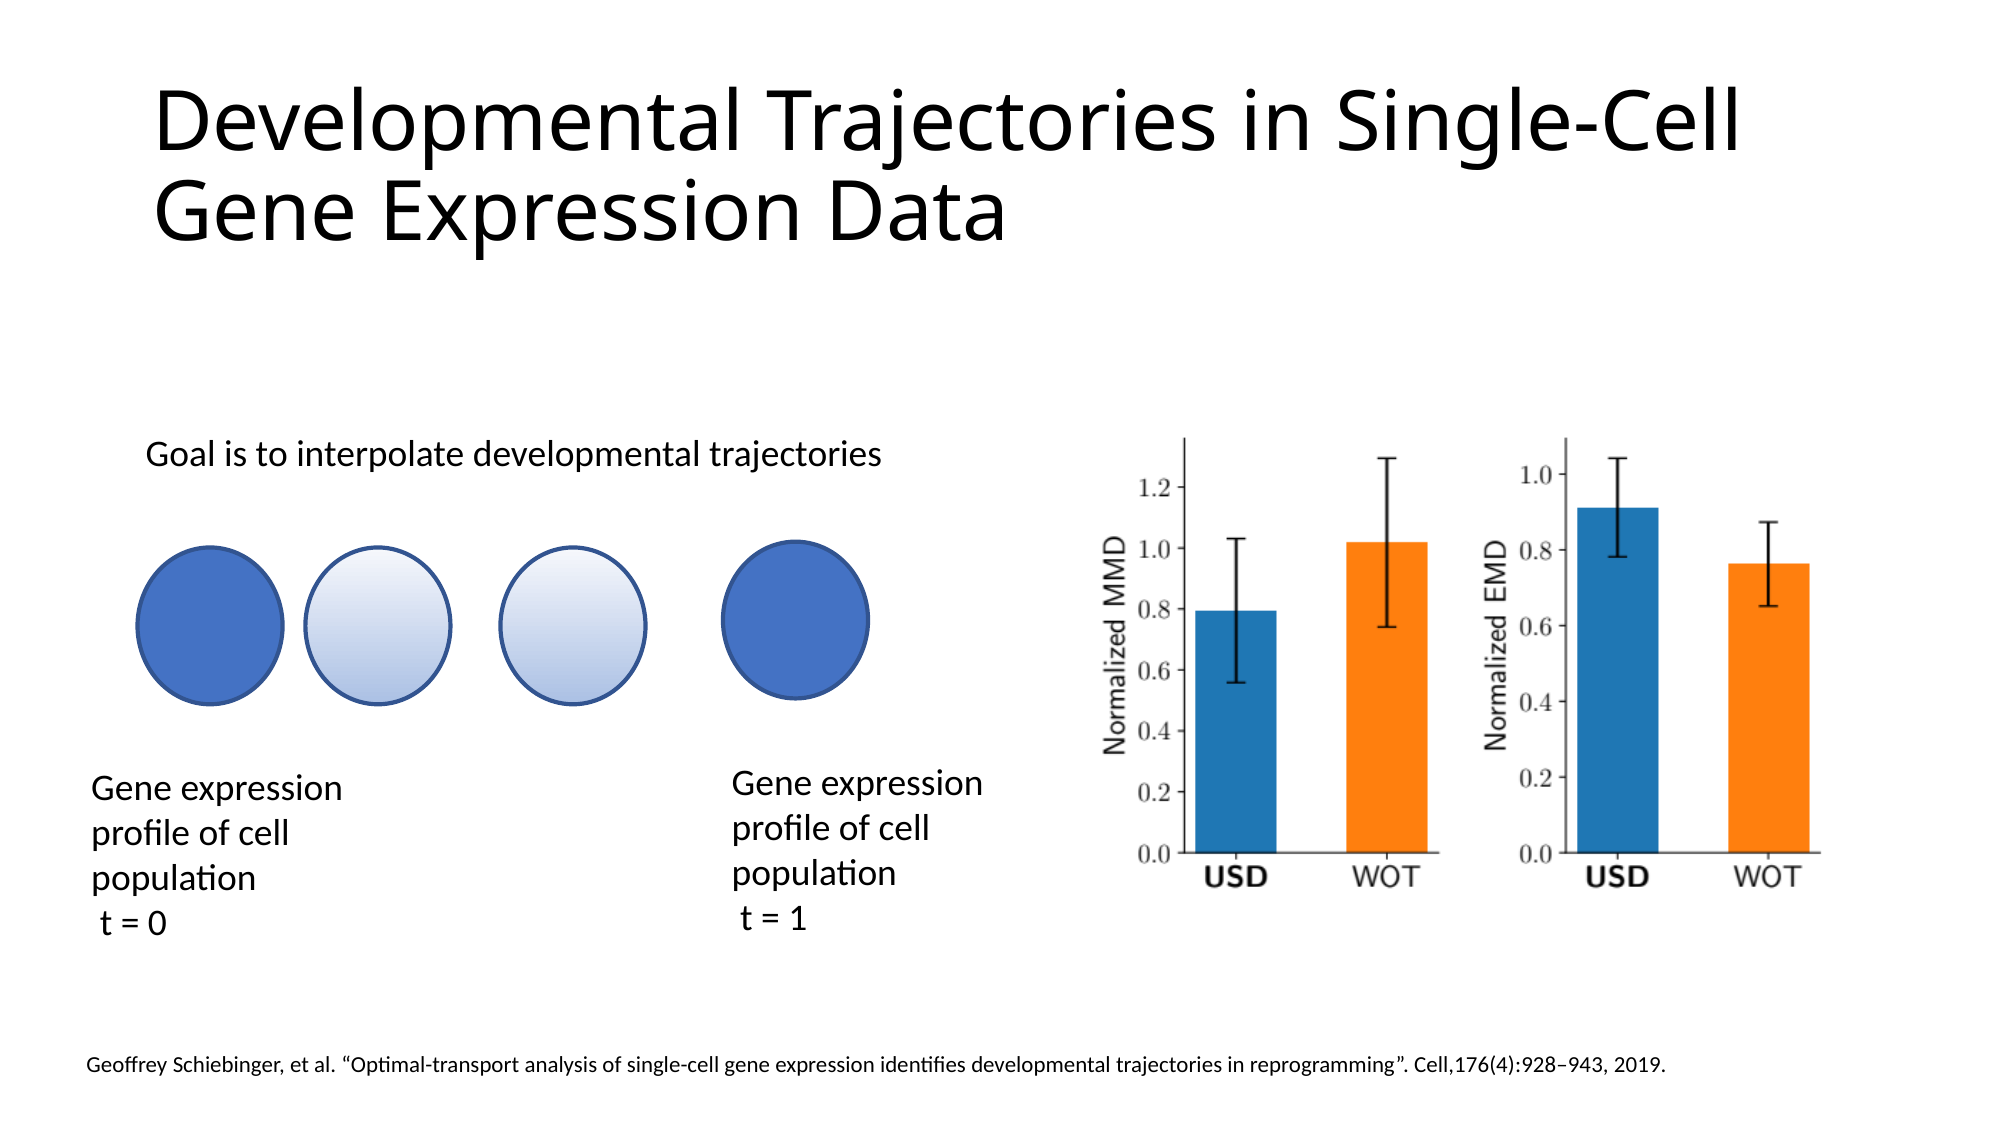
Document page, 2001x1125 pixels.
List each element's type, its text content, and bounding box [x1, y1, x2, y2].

text_box [135, 545, 285, 707]
picture [1090, 425, 1832, 904]
text_box Developmental Trajectories in Single-Cell Gene Expression Data [137, 59, 1863, 277]
text_box Geoffrey Schiebinger, et al. “Optimal-transport analysis of single-cell gene expression identifies developmental trajectories in reprogramming”. Cell,176(4):928–943, 2019. [71, 1042, 1755, 1085]
text_box Gene expression profile of cell population t = 1 [716, 750, 1055, 945]
text_box Goal is to interpolate developmental trajectories [130, 421, 909, 482]
text_box Gene expression profile of cell population t = 0 [76, 756, 414, 951]
text_box [498, 545, 648, 707]
text_box [303, 545, 453, 707]
text_box [720, 539, 871, 701]
